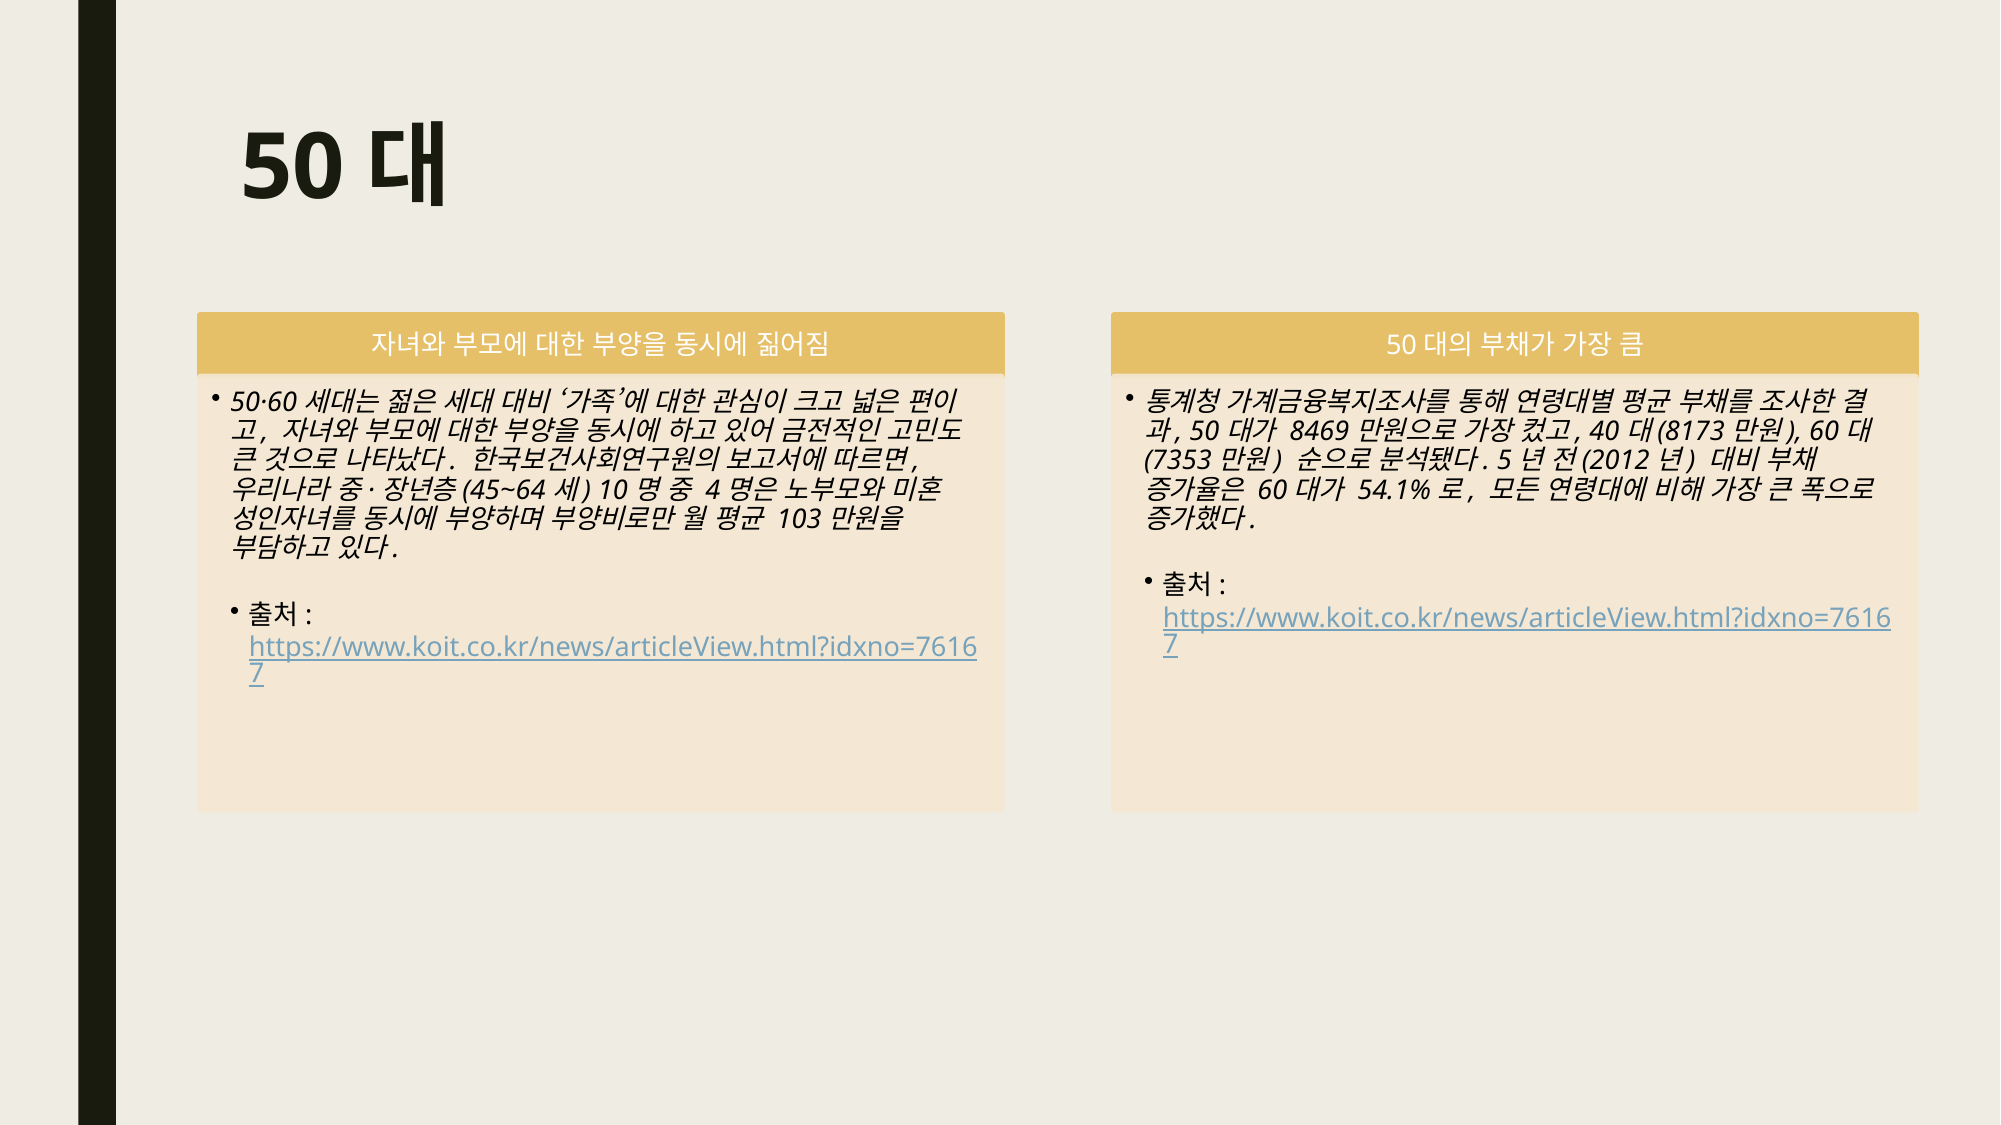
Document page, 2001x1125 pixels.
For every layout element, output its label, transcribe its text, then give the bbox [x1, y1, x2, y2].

title 50대 [225, 112, 1800, 208]
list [199, 208, 1916, 917]
